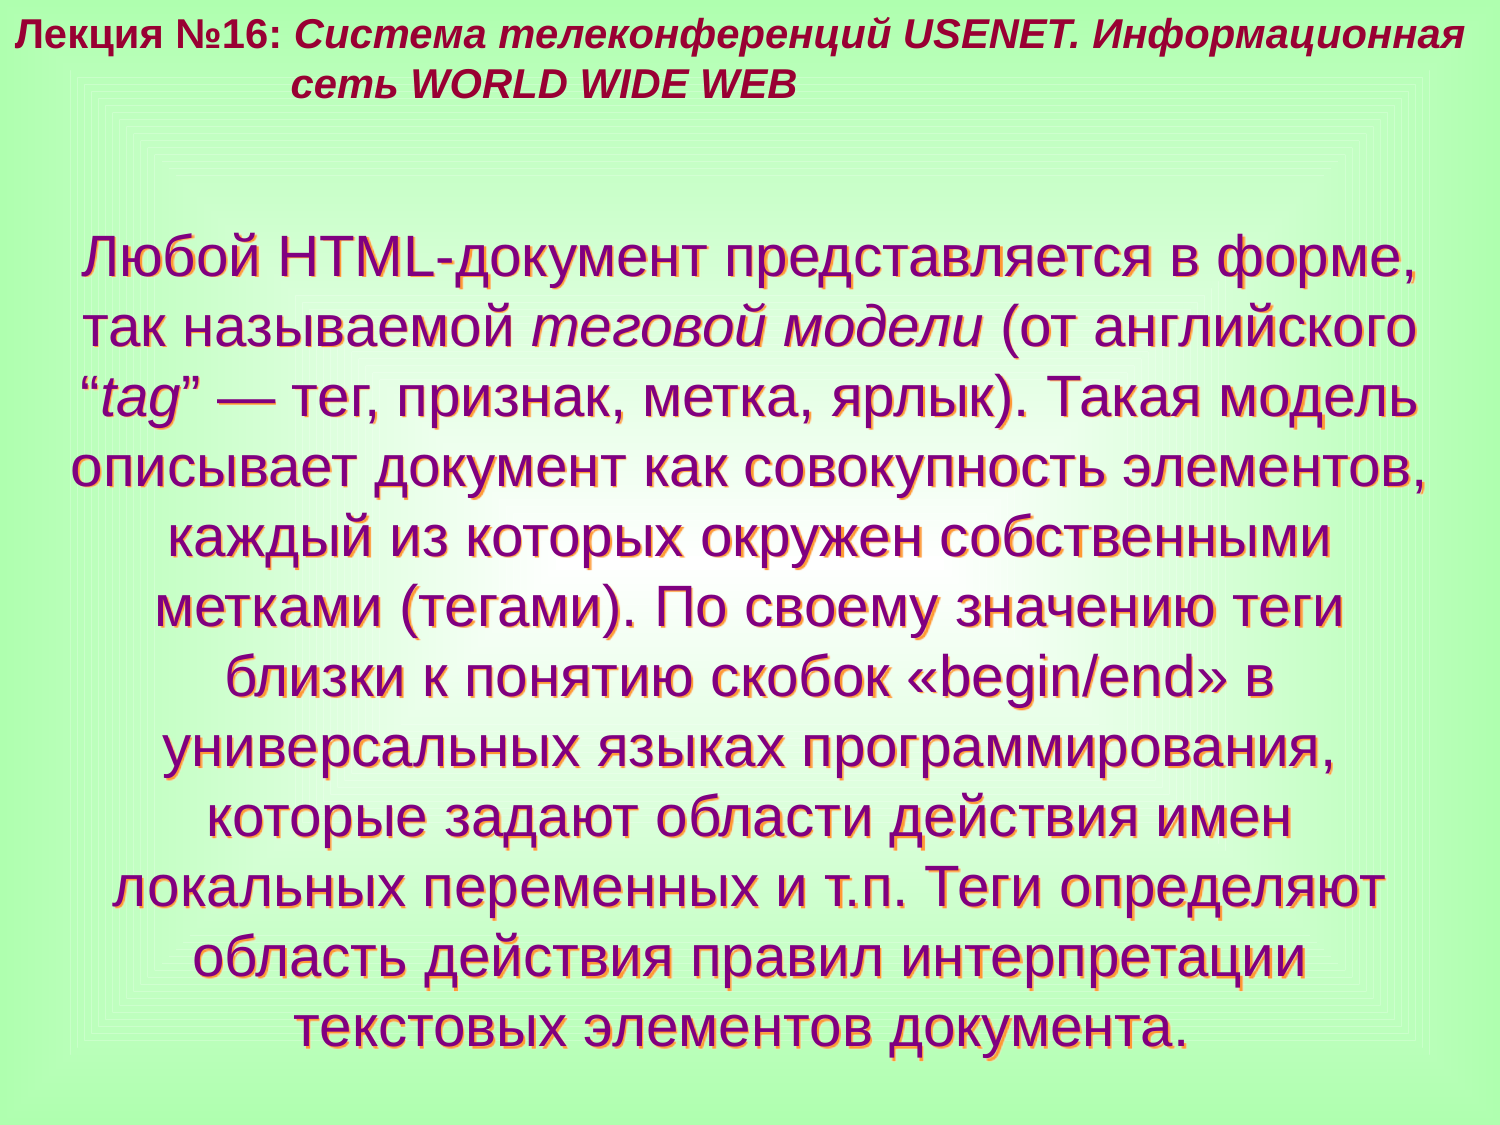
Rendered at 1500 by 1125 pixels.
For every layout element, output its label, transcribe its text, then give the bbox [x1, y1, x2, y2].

text_box Любой HTML-документ представляется в форме, так называемой теговой модели (от английского “tag” — тег, признак, метка, ярлык). Такая модель описывает документ как совокупность элементов, каждый из которых окружен собственными метками (тегами). По своему значению теги близки к понятию скобок «begin/end» в универсальных языках программирования, которые задают области действия имен локальных переменных и т.п. Теги определяют область действия правил интерпретации текстовых элементов документа. [41, 210, 1459, 1066]
text_box Лекция №16: Система телеконференций USENET. Информационная сеть WORLD WIDE WEB [0, 0, 1500, 115]
